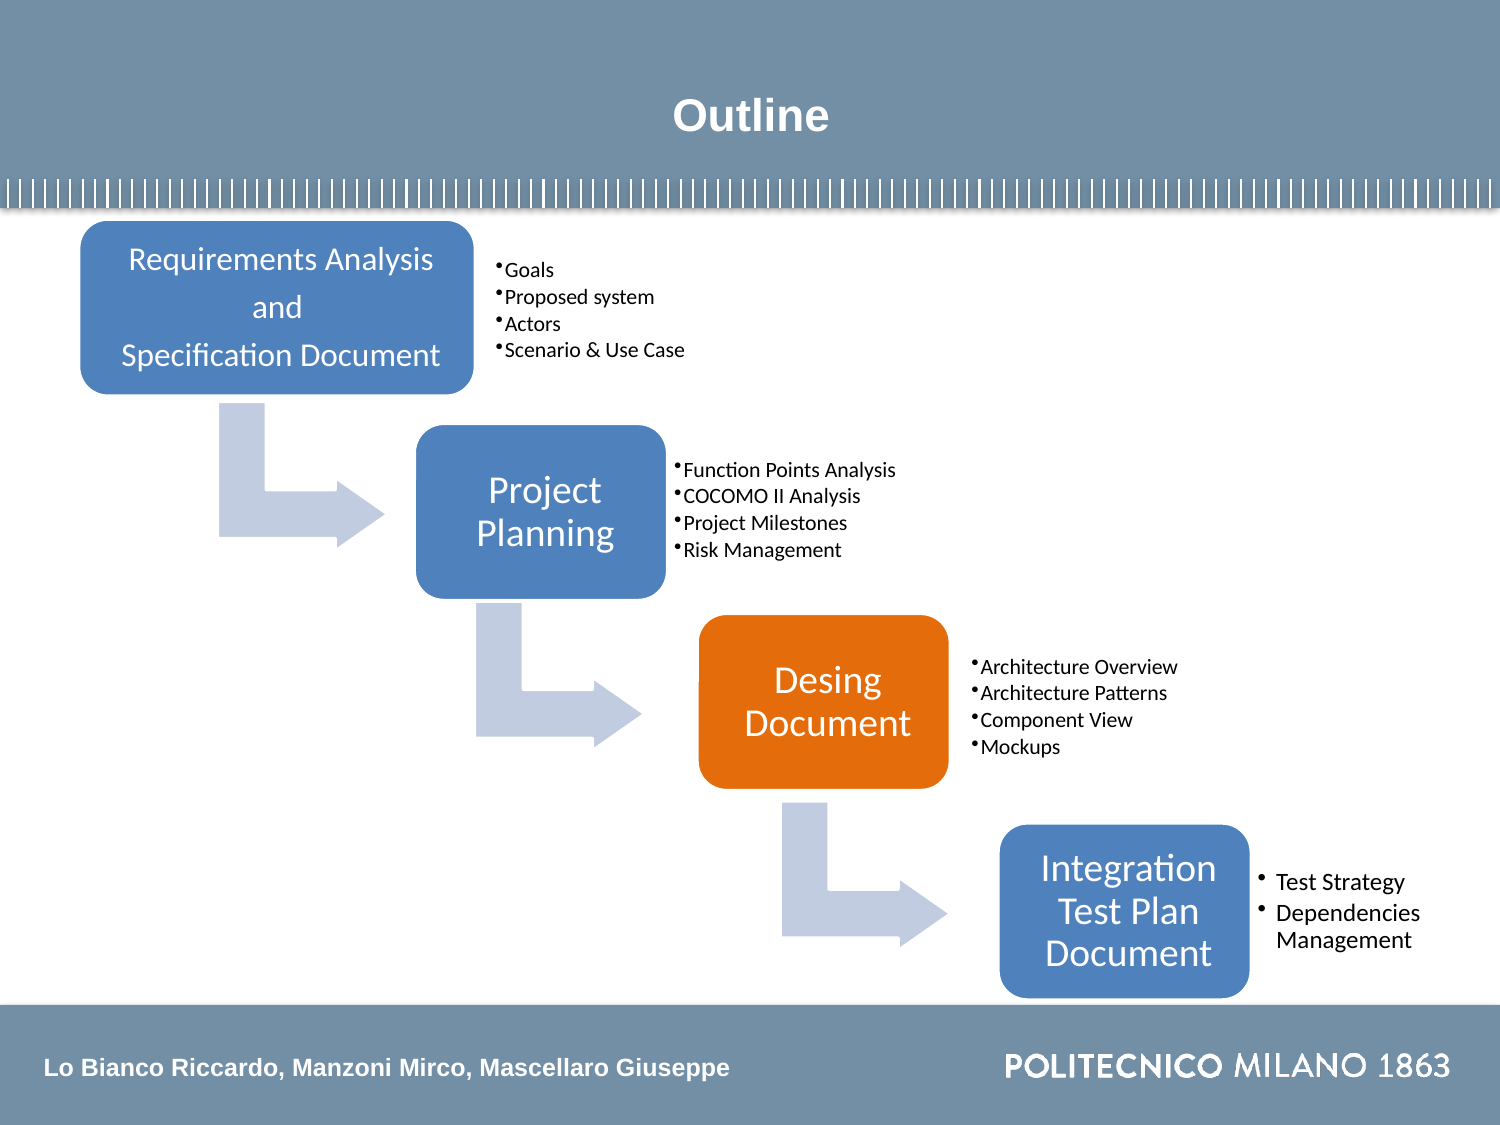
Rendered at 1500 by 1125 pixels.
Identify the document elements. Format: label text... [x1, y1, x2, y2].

title Outline [47, 22, 1455, 161]
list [0, 218, 1500, 1006]
picture [999, 1041, 1456, 1089]
